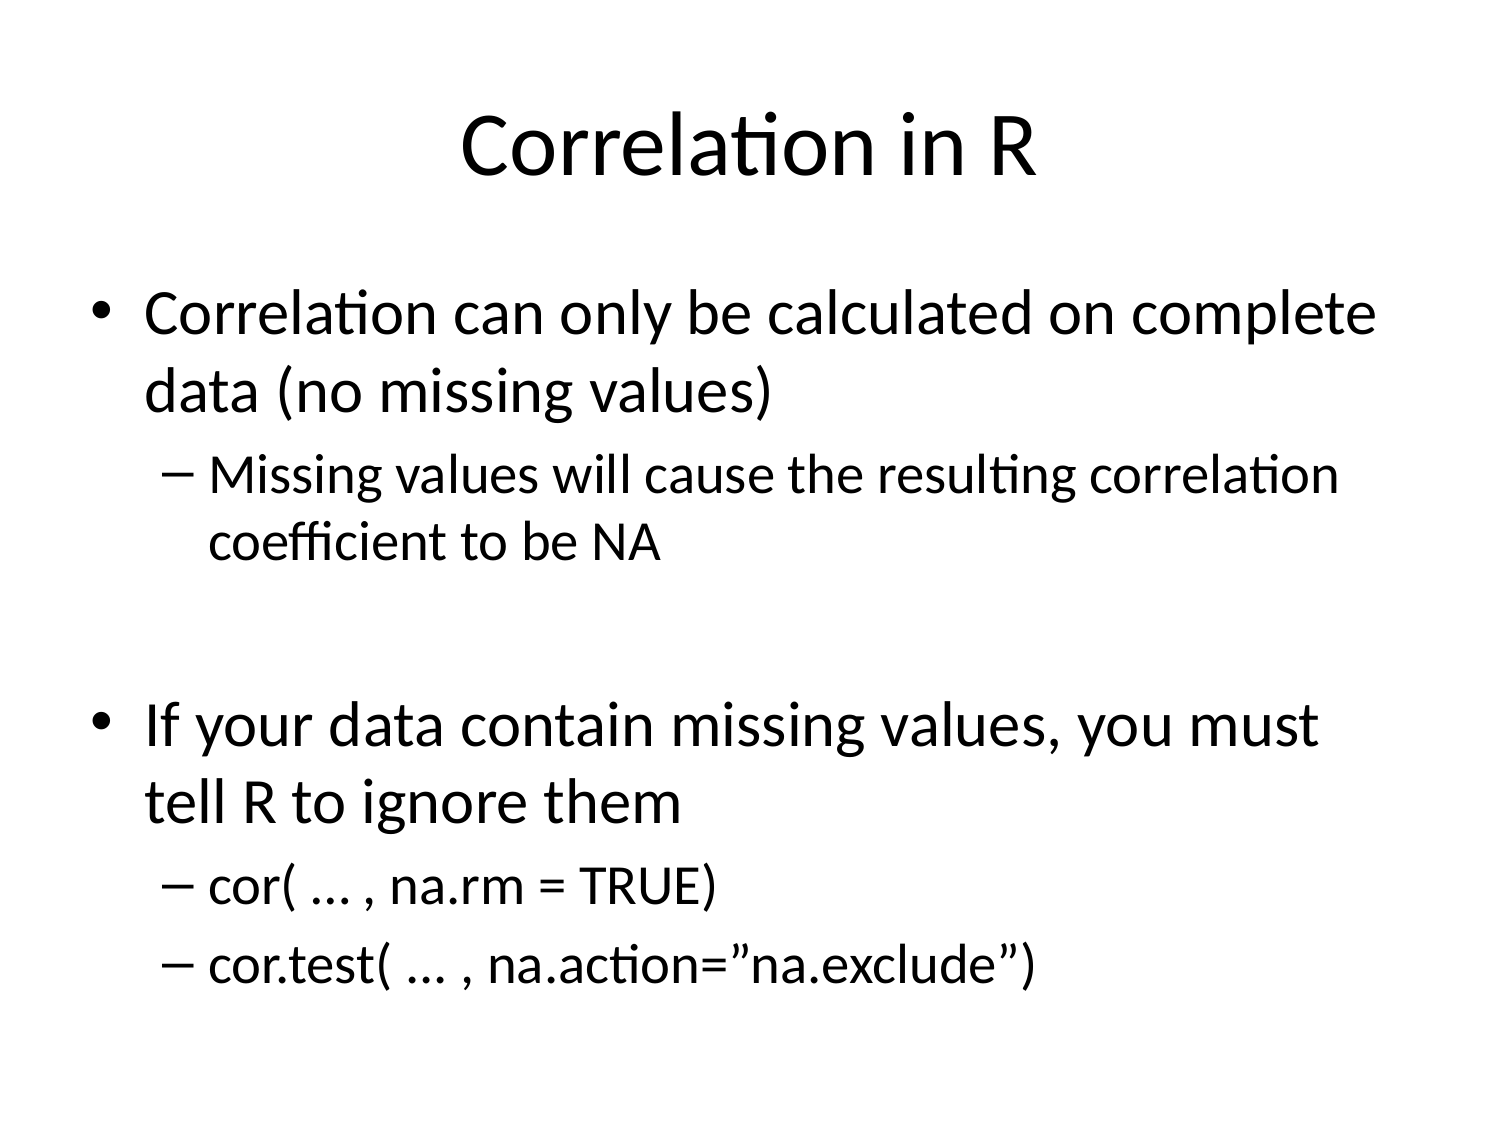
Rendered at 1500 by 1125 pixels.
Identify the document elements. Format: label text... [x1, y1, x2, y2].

title Correlation in R [75, 45, 1425, 233]
list Correlation can only be calculated on complete data (no missing values) Missing values will cause the resulting correlation coefficient to be NA If your data contain missing values, you must tell R to ignore them cor( … , na.rm = TRUE) cor.test( ... , na.action=”na.exclude”) [75, 262, 1425, 1005]
